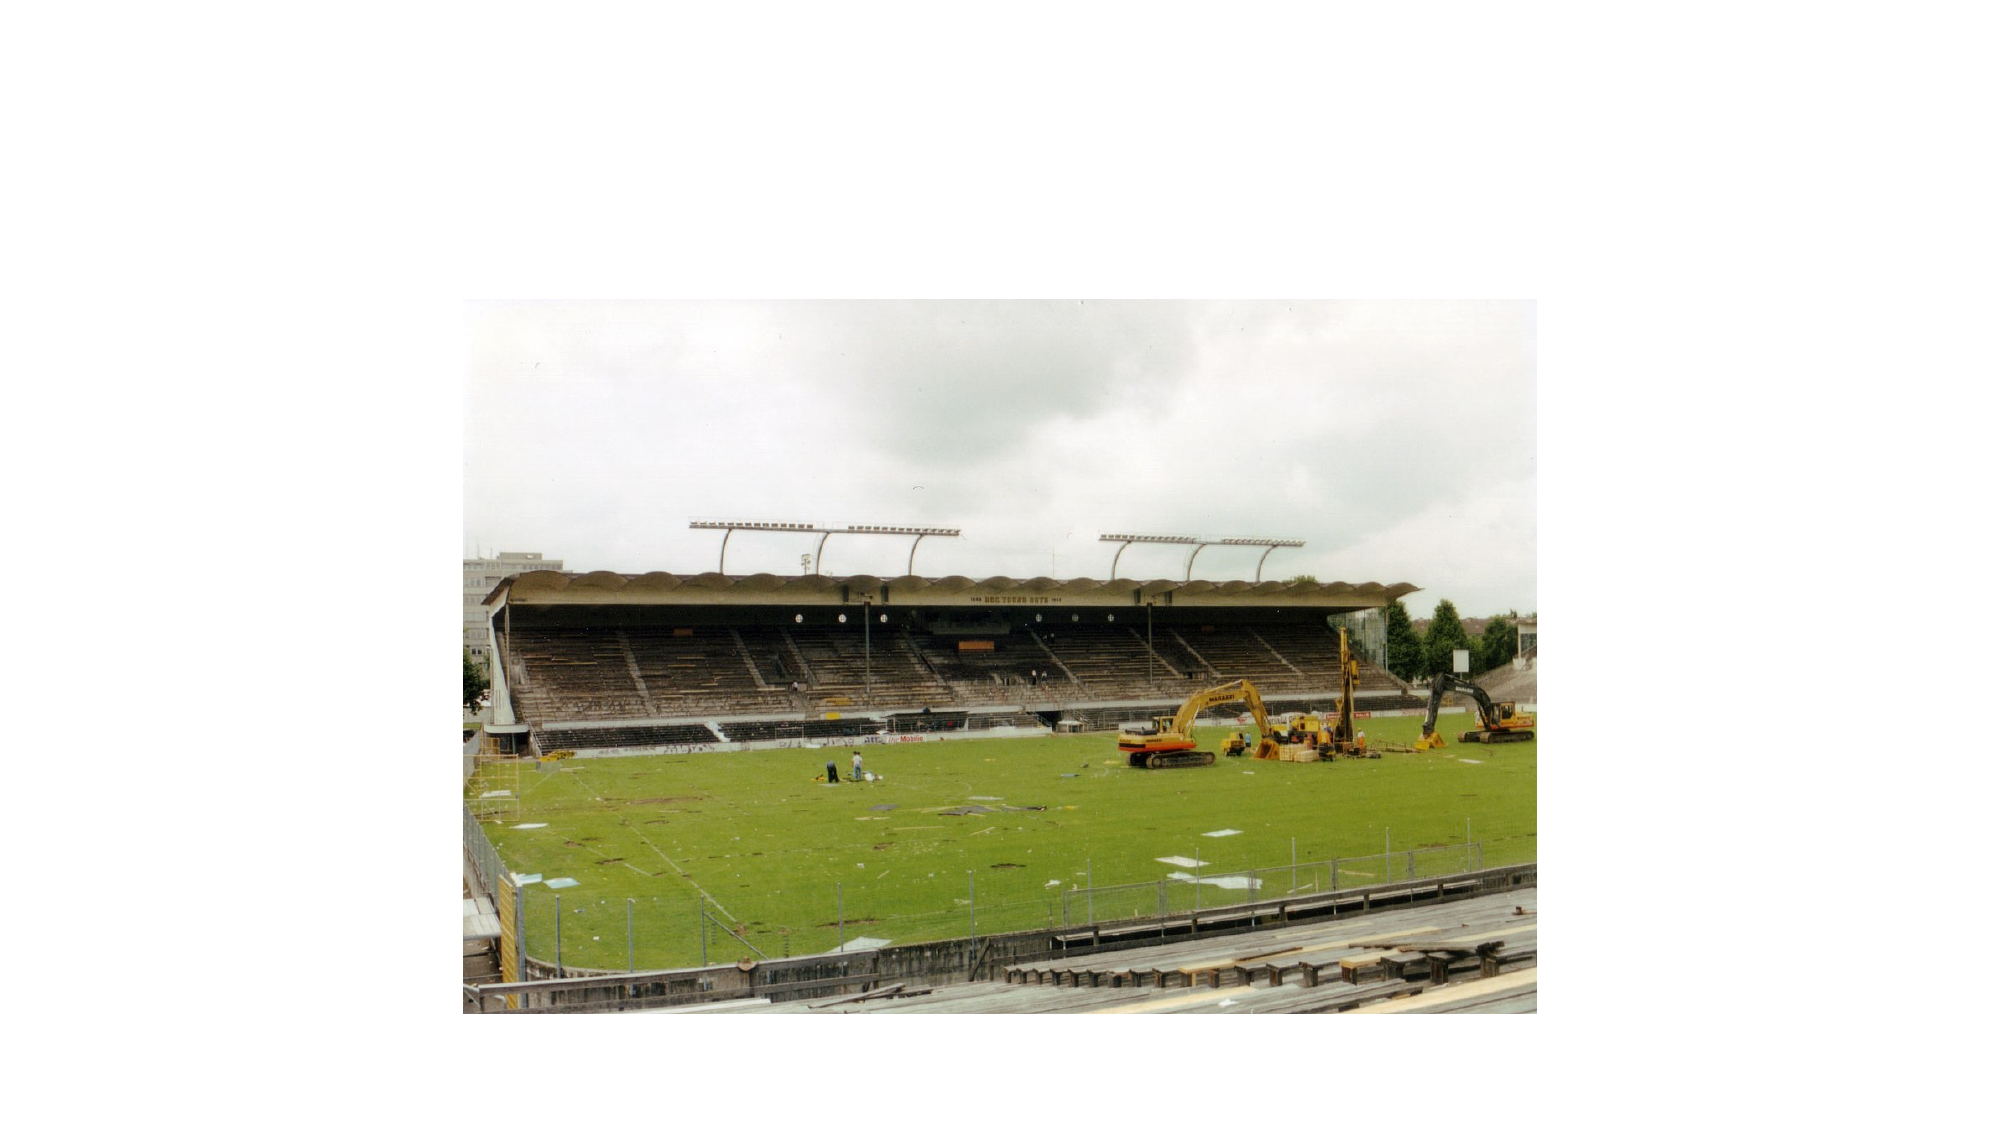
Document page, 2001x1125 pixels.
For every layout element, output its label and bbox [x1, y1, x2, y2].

list [463, 299, 1537, 1014]
